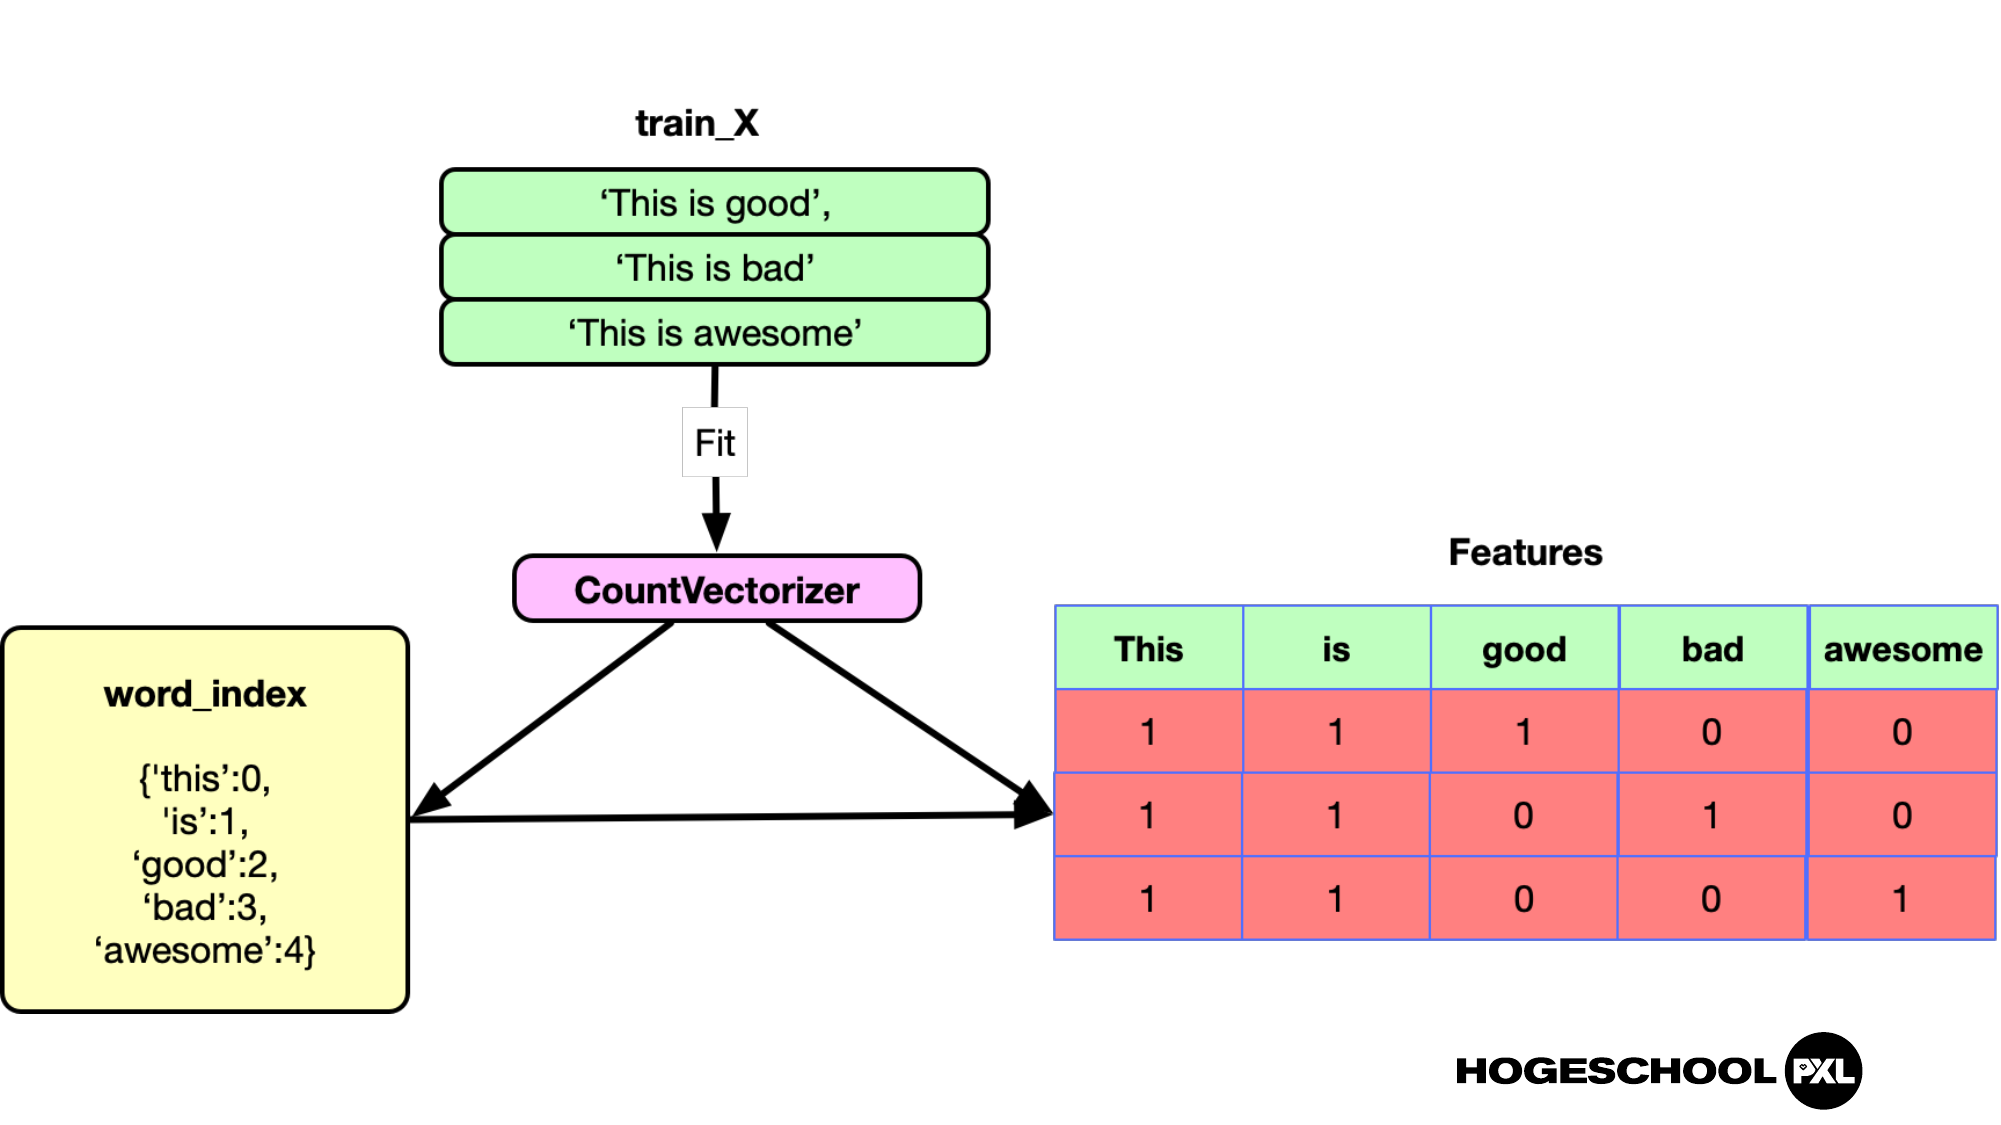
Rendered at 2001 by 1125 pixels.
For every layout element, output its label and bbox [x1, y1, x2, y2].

picture [0, 86, 2000, 1014]
